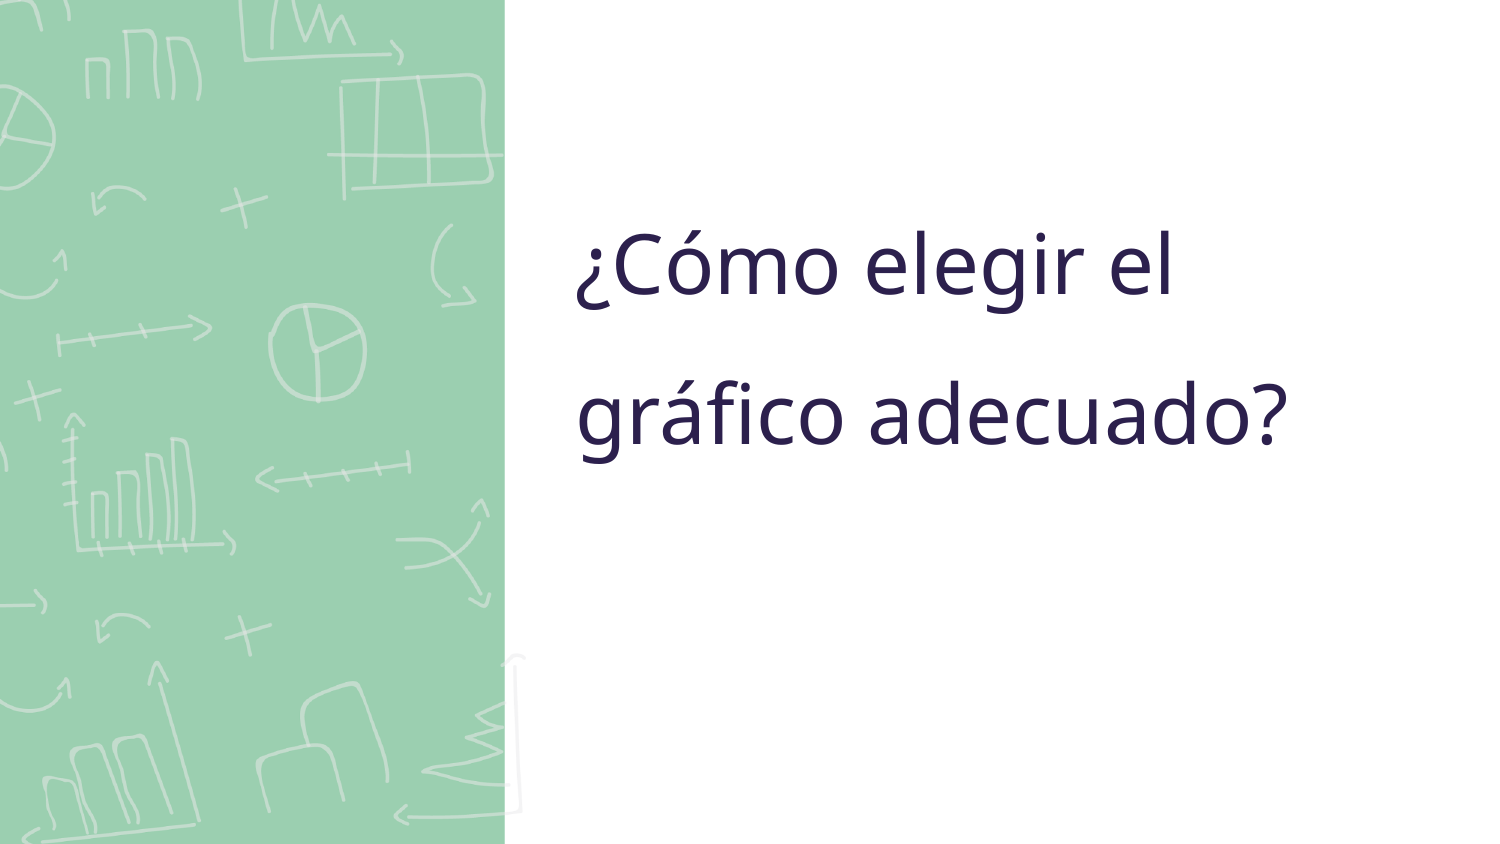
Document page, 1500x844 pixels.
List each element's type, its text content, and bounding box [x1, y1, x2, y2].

picture [0, 0, 1500, 844]
text_box ¿Cómo elegir el gráfico adecuado? [560, 154, 1401, 469]
